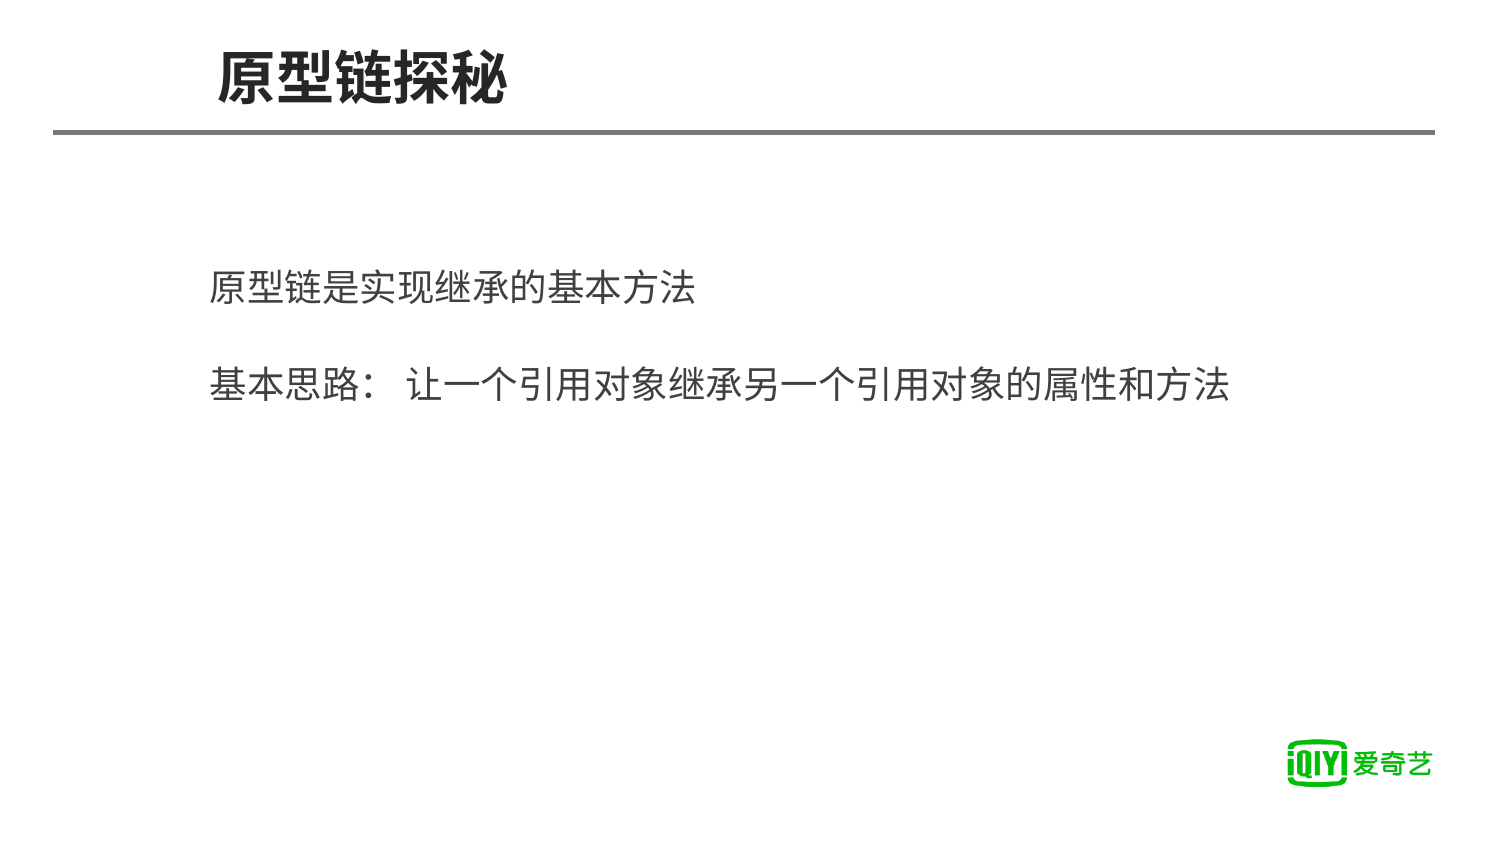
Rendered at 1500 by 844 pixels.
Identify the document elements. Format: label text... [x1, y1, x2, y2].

title 原型链探秘 [53, 33, 1436, 115]
list 原型链是实现继承的基本方法 基本思路： 让一个引用对象继承另一个引用对象的属性和方法 [194, 256, 1459, 844]
